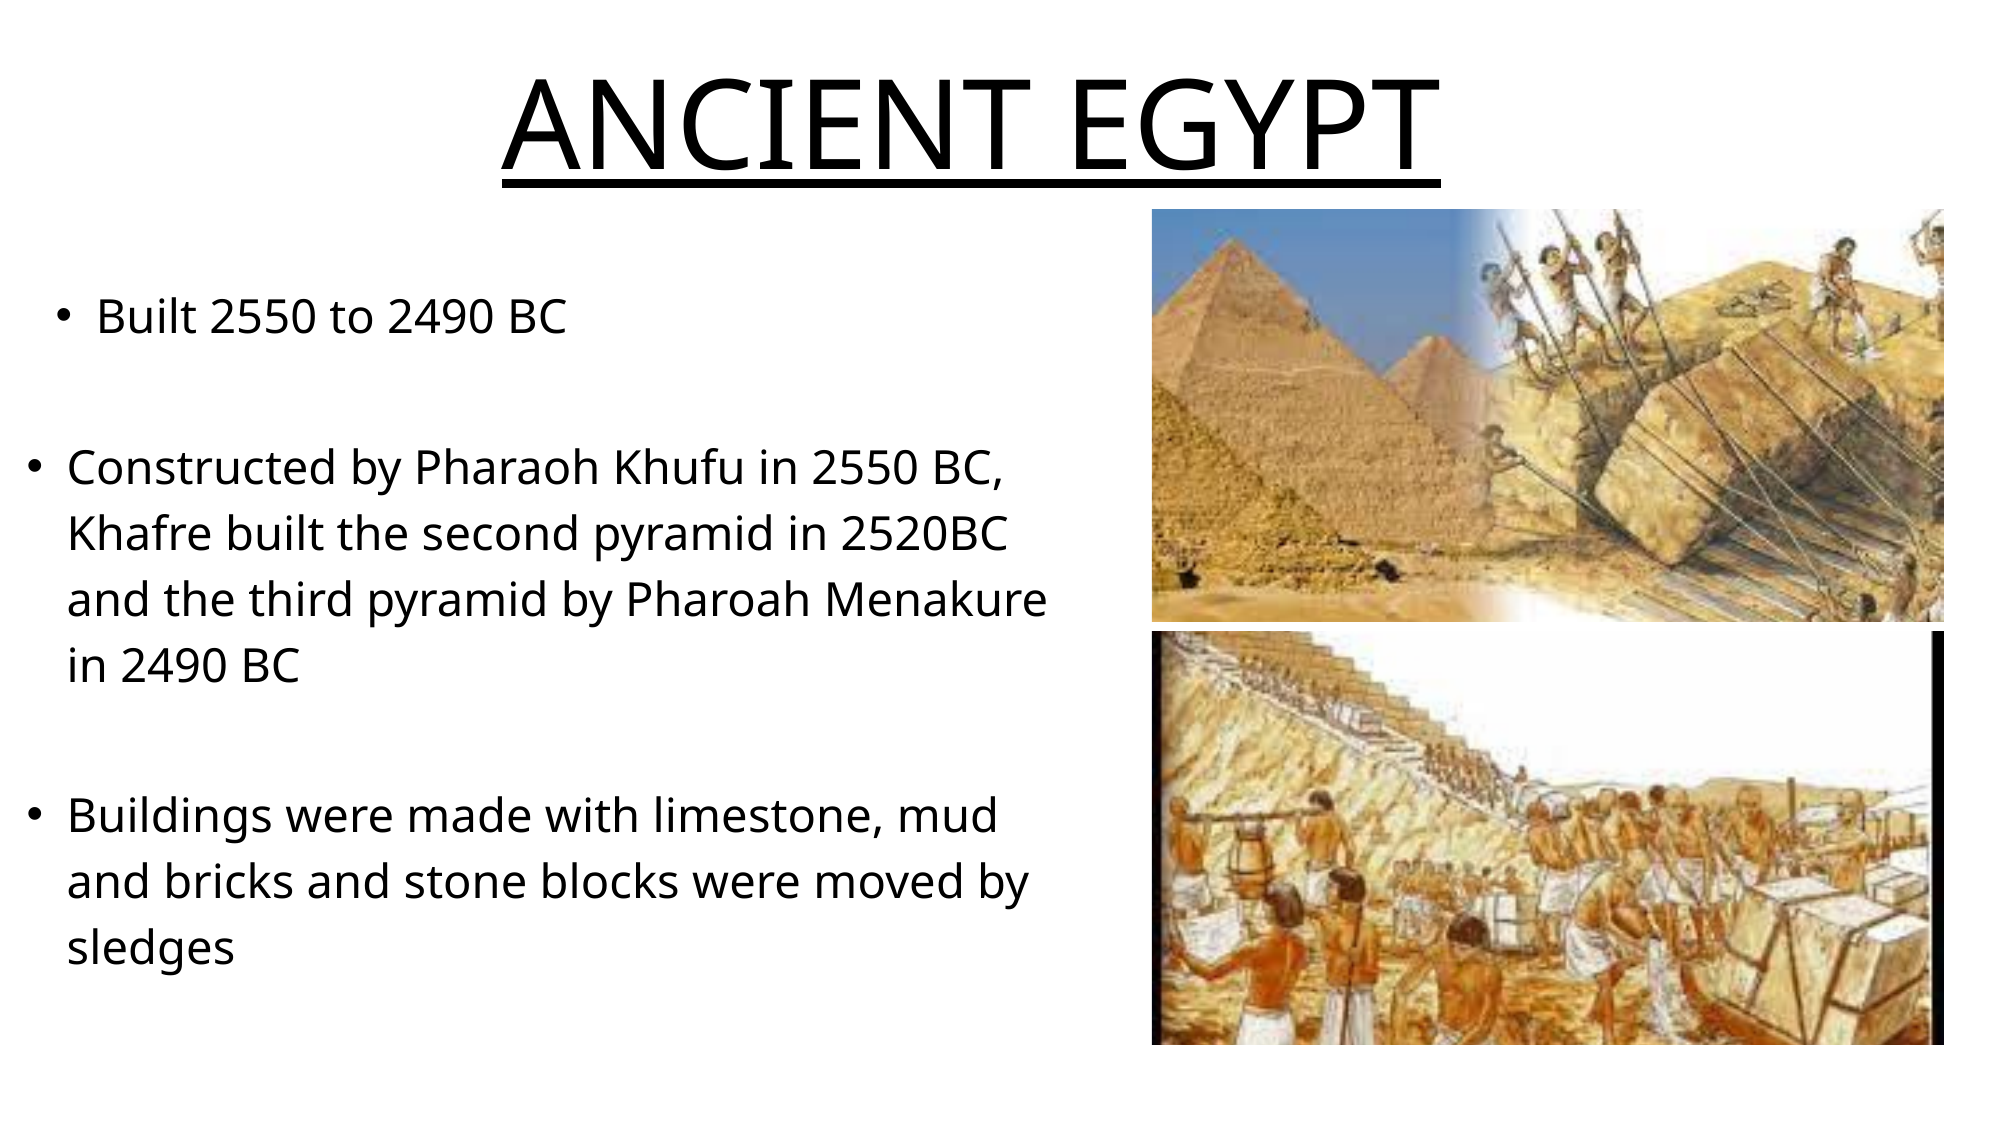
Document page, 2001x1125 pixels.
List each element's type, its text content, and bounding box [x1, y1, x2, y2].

text_box ANCIENT EGYPT [459, 19, 1485, 195]
text_box Constructed by Pharaoh Khufu in 2550 BC, Khafre built the second pyramid in 2520BC and the third pyramid by Pharoah Menakure in 2490 BC [0, 427, 1080, 692]
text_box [1151, 208, 1945, 1045]
text_box Built 2550 to 2490 BC [0, 276, 587, 343]
text_box Buildings were made with limestone, mud and bricks and stone blocks were moved by sledges [0, 775, 1069, 974]
